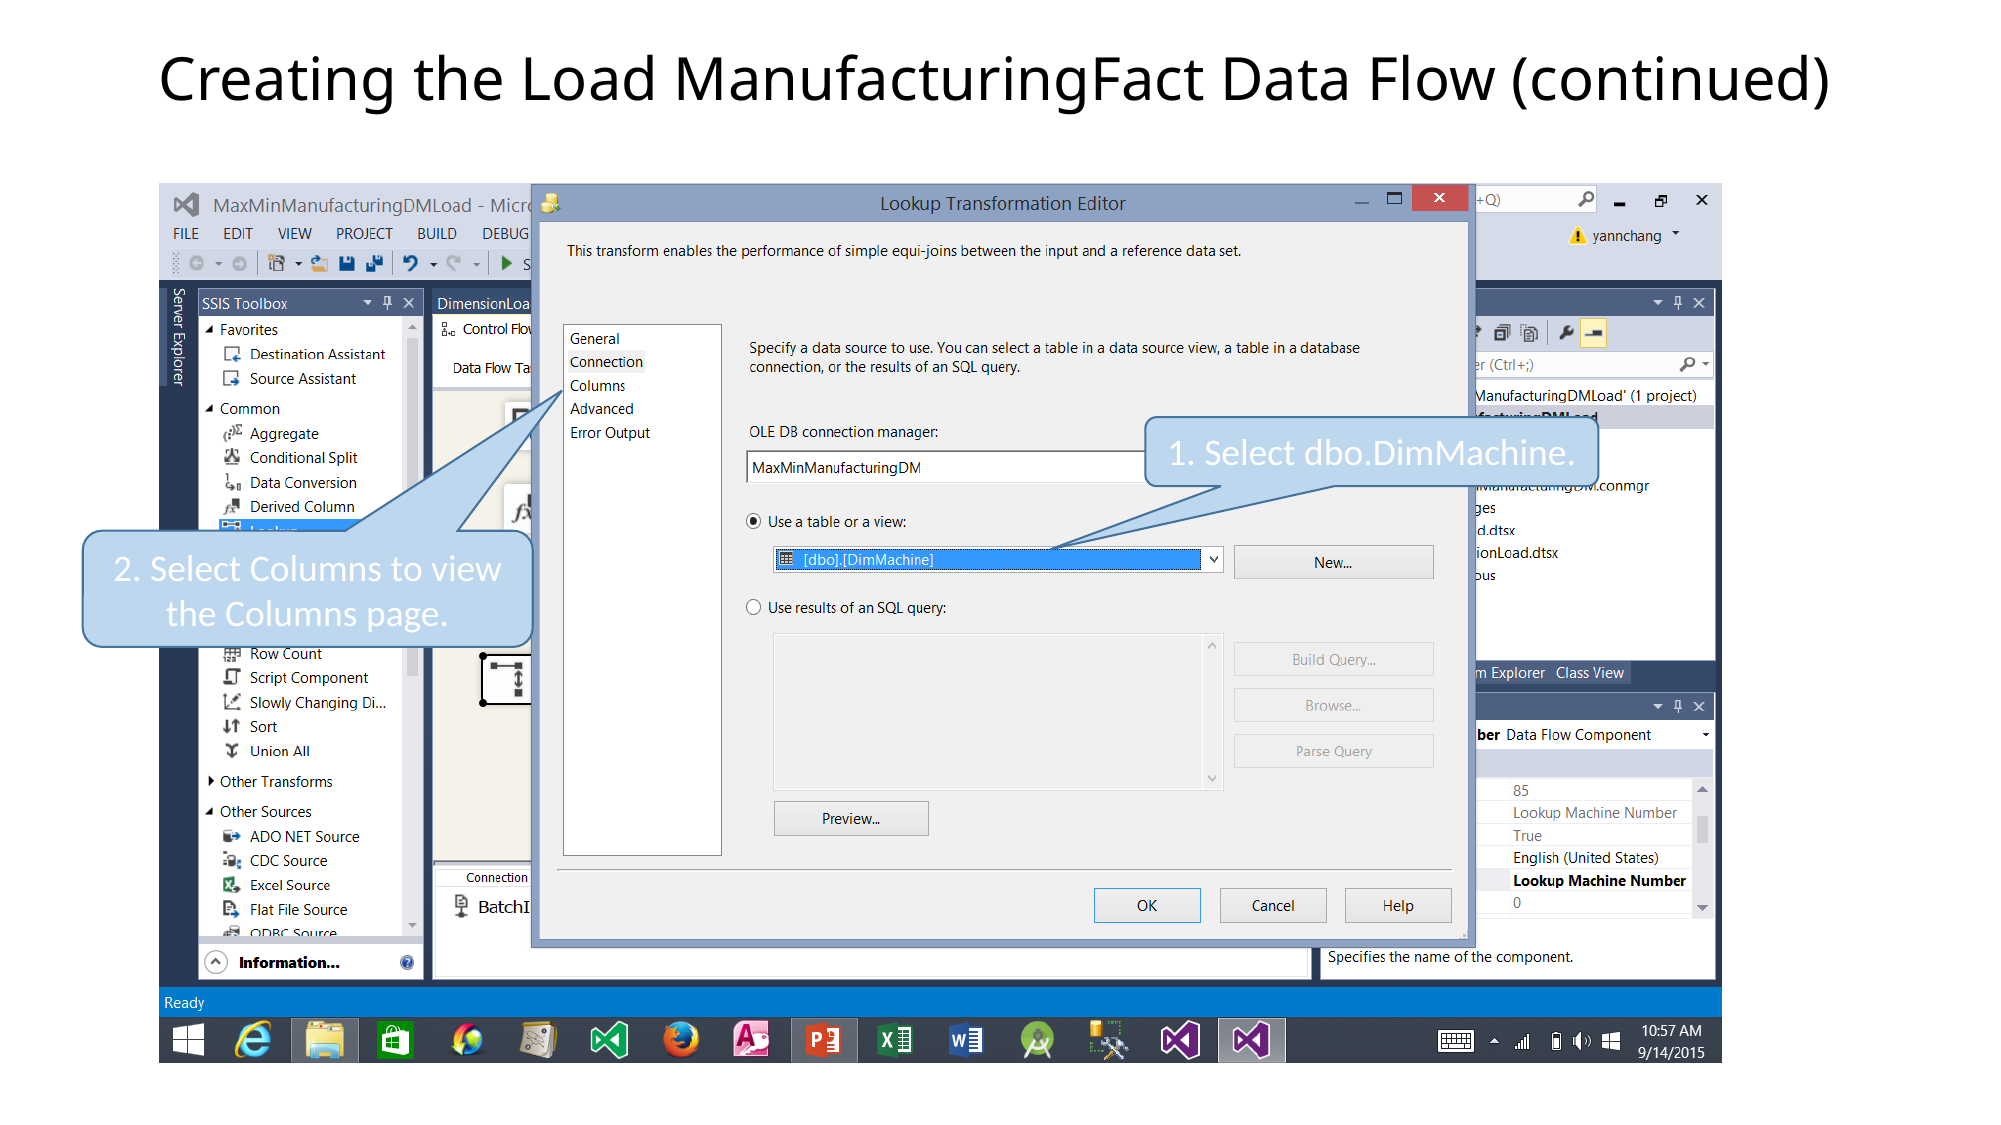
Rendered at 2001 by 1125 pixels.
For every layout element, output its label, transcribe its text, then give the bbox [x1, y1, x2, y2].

text_box Creating the Load ManufacturingFact Data Flow (continued) [143, 22, 1869, 141]
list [159, 183, 1722, 1063]
text_box 2. Select Columns to view the Columns page. [81, 529, 159, 648]
